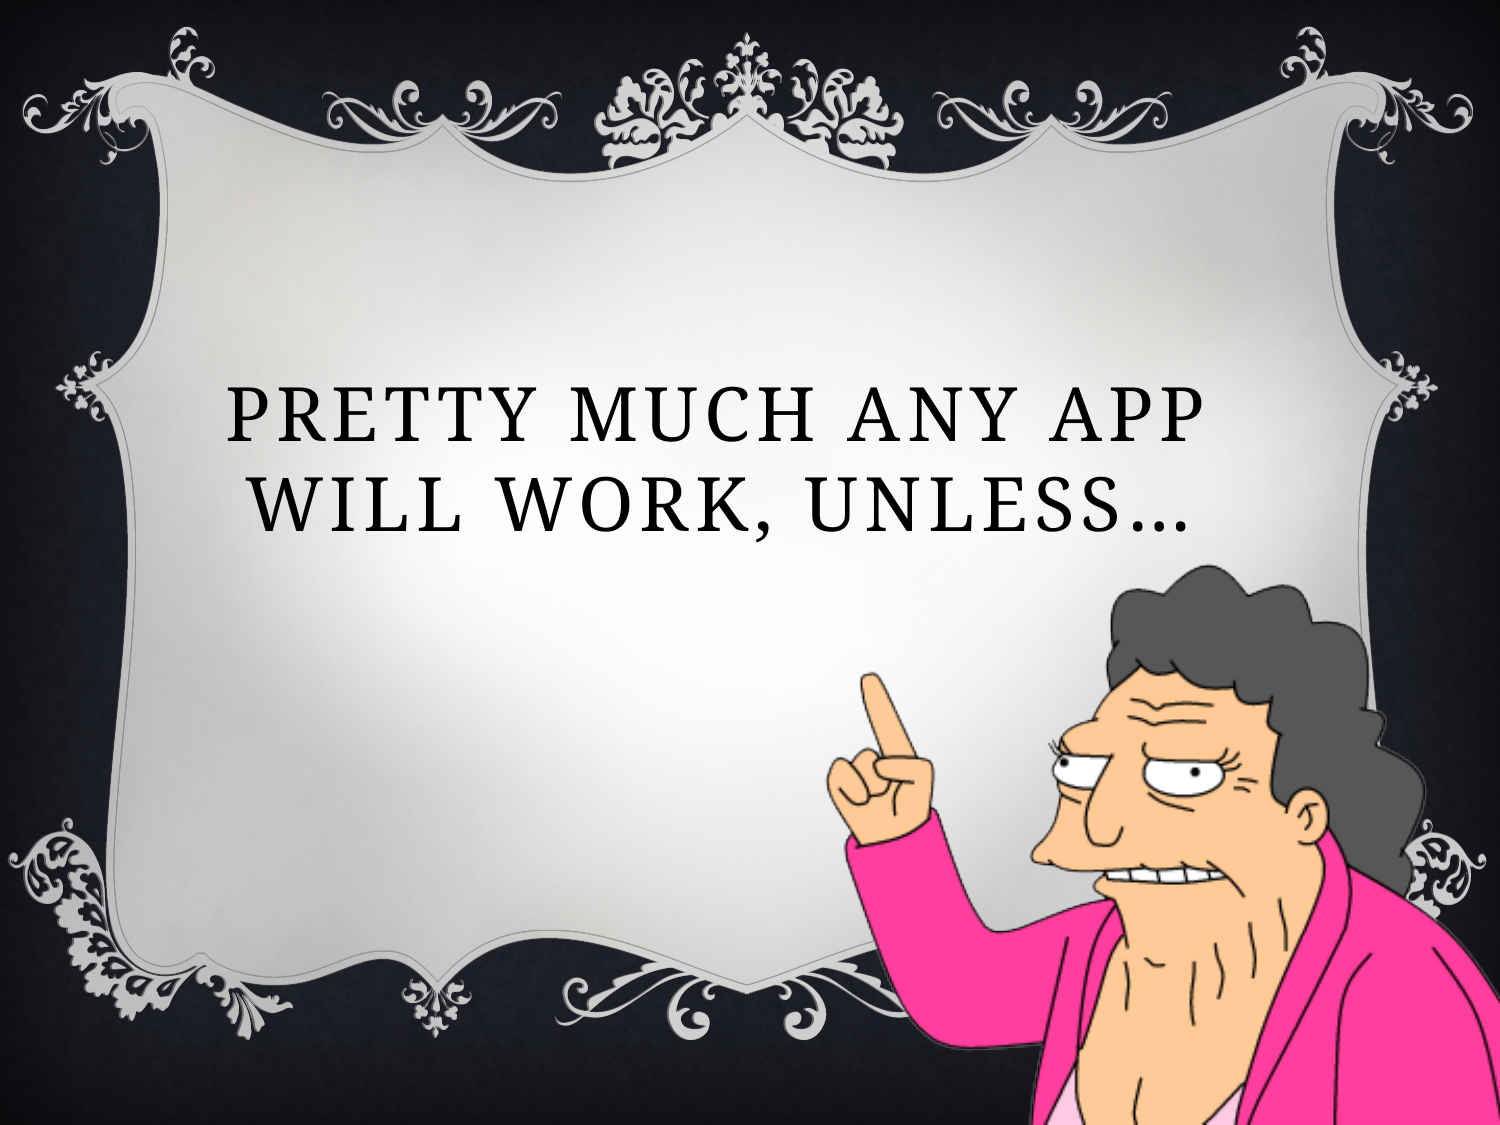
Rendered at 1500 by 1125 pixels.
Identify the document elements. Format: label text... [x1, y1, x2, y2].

picture [0, 0, 1500, 1125]
title Pretty much any app will work, unless… [206, 314, 1232, 554]
